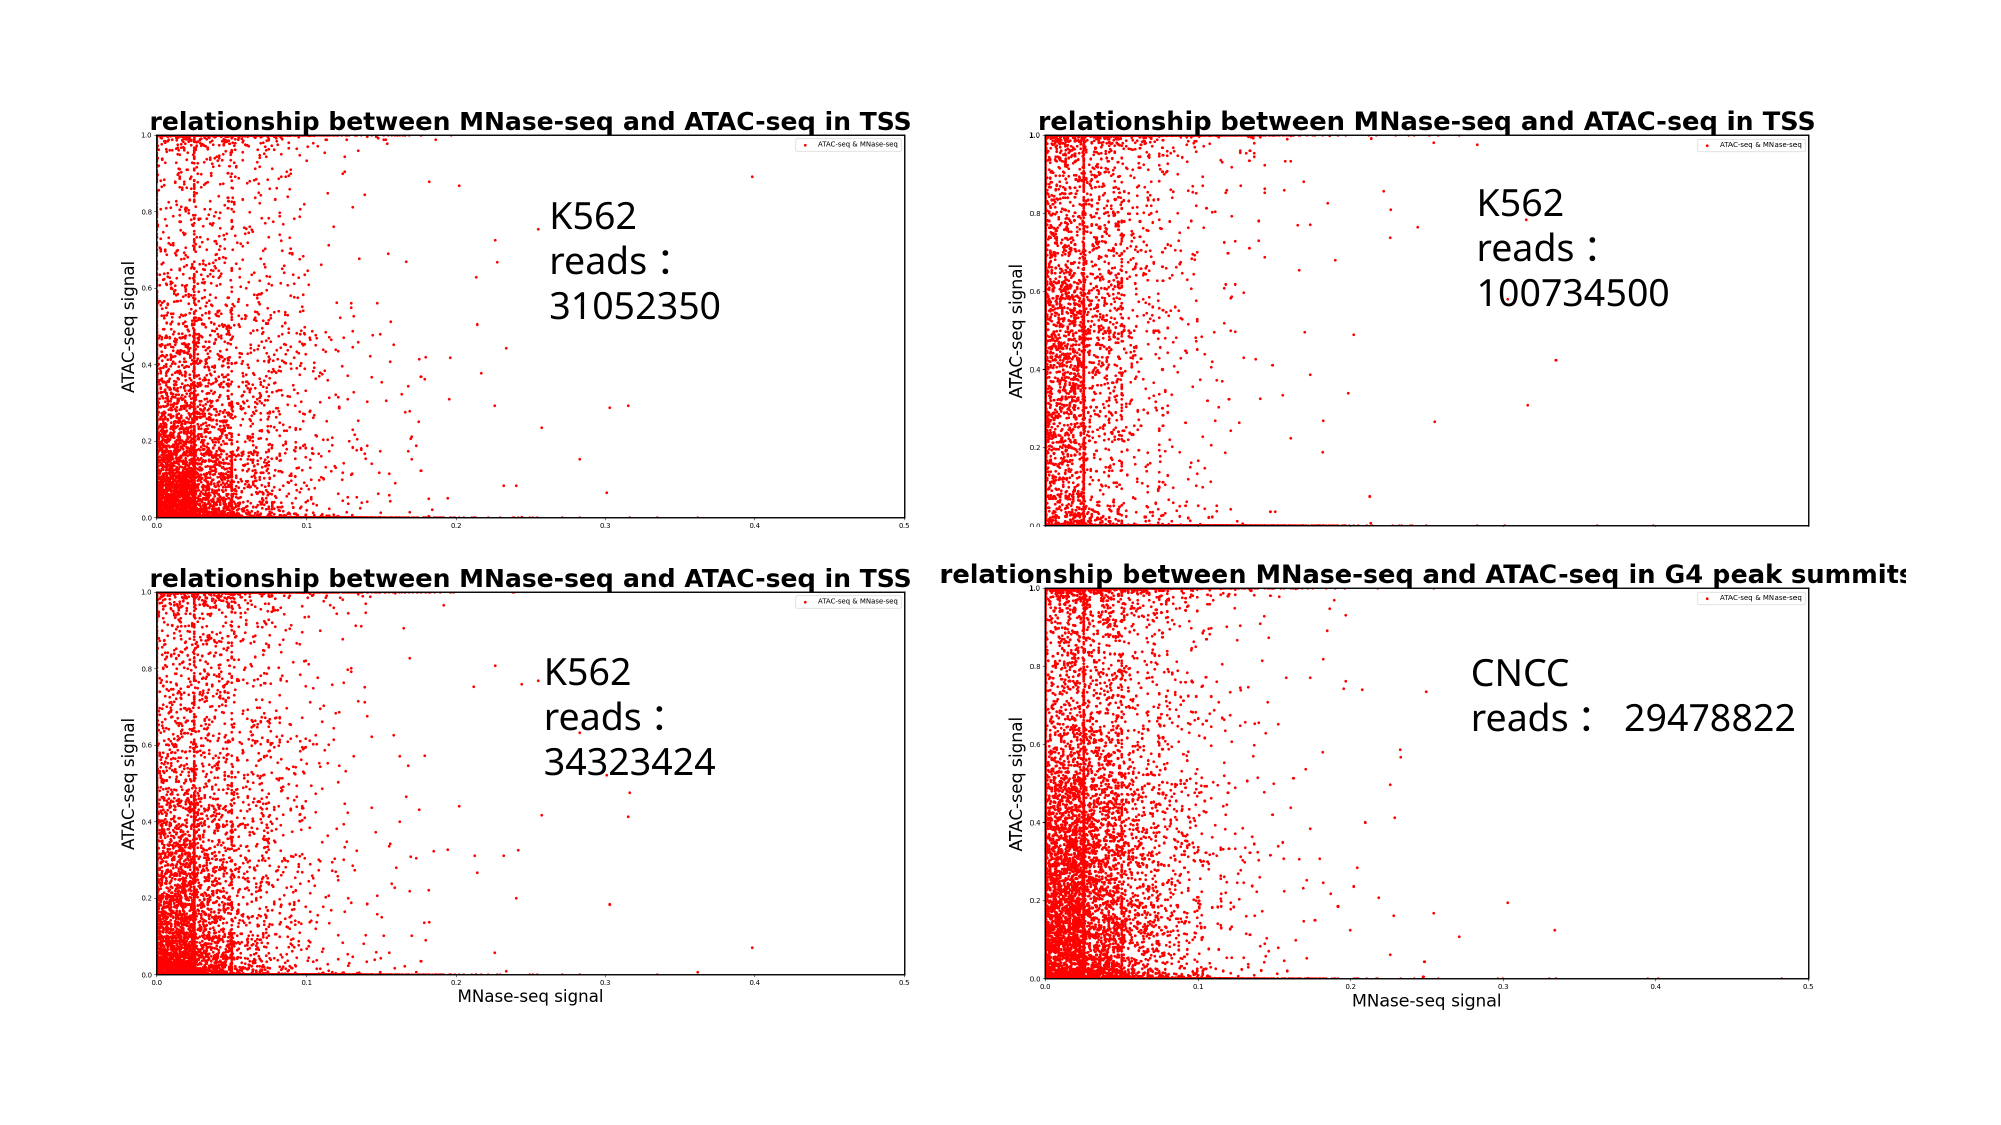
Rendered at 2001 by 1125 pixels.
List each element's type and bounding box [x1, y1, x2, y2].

picture [36, 74, 1906, 1034]
